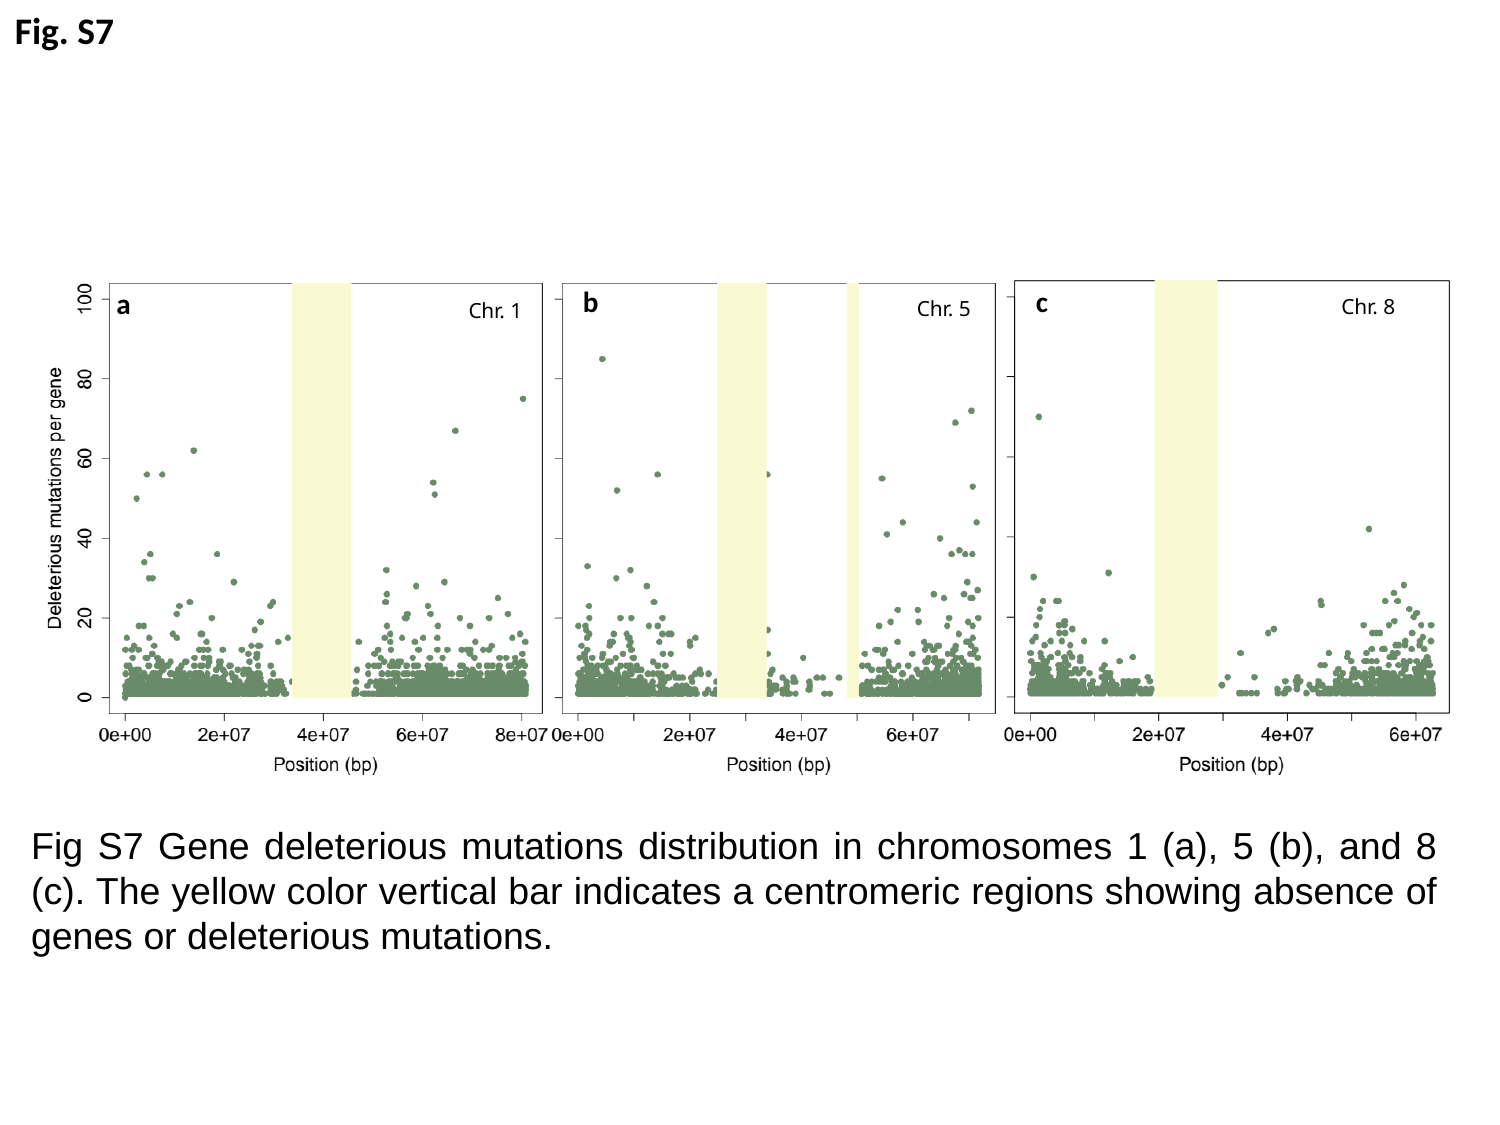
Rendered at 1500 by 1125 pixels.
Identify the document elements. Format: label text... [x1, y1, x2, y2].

text_box Fig S7 Gene deleterious mutations distribution in chromosomes 1 (a), 5 (b), and 8 (c). The yellow color vertical bar indicates a centromeric regions showing absence of genes or deleterious mutations. [16, 814, 1453, 964]
text_box Fig. S7 [0, 0, 150, 60]
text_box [47, 275, 1453, 777]
